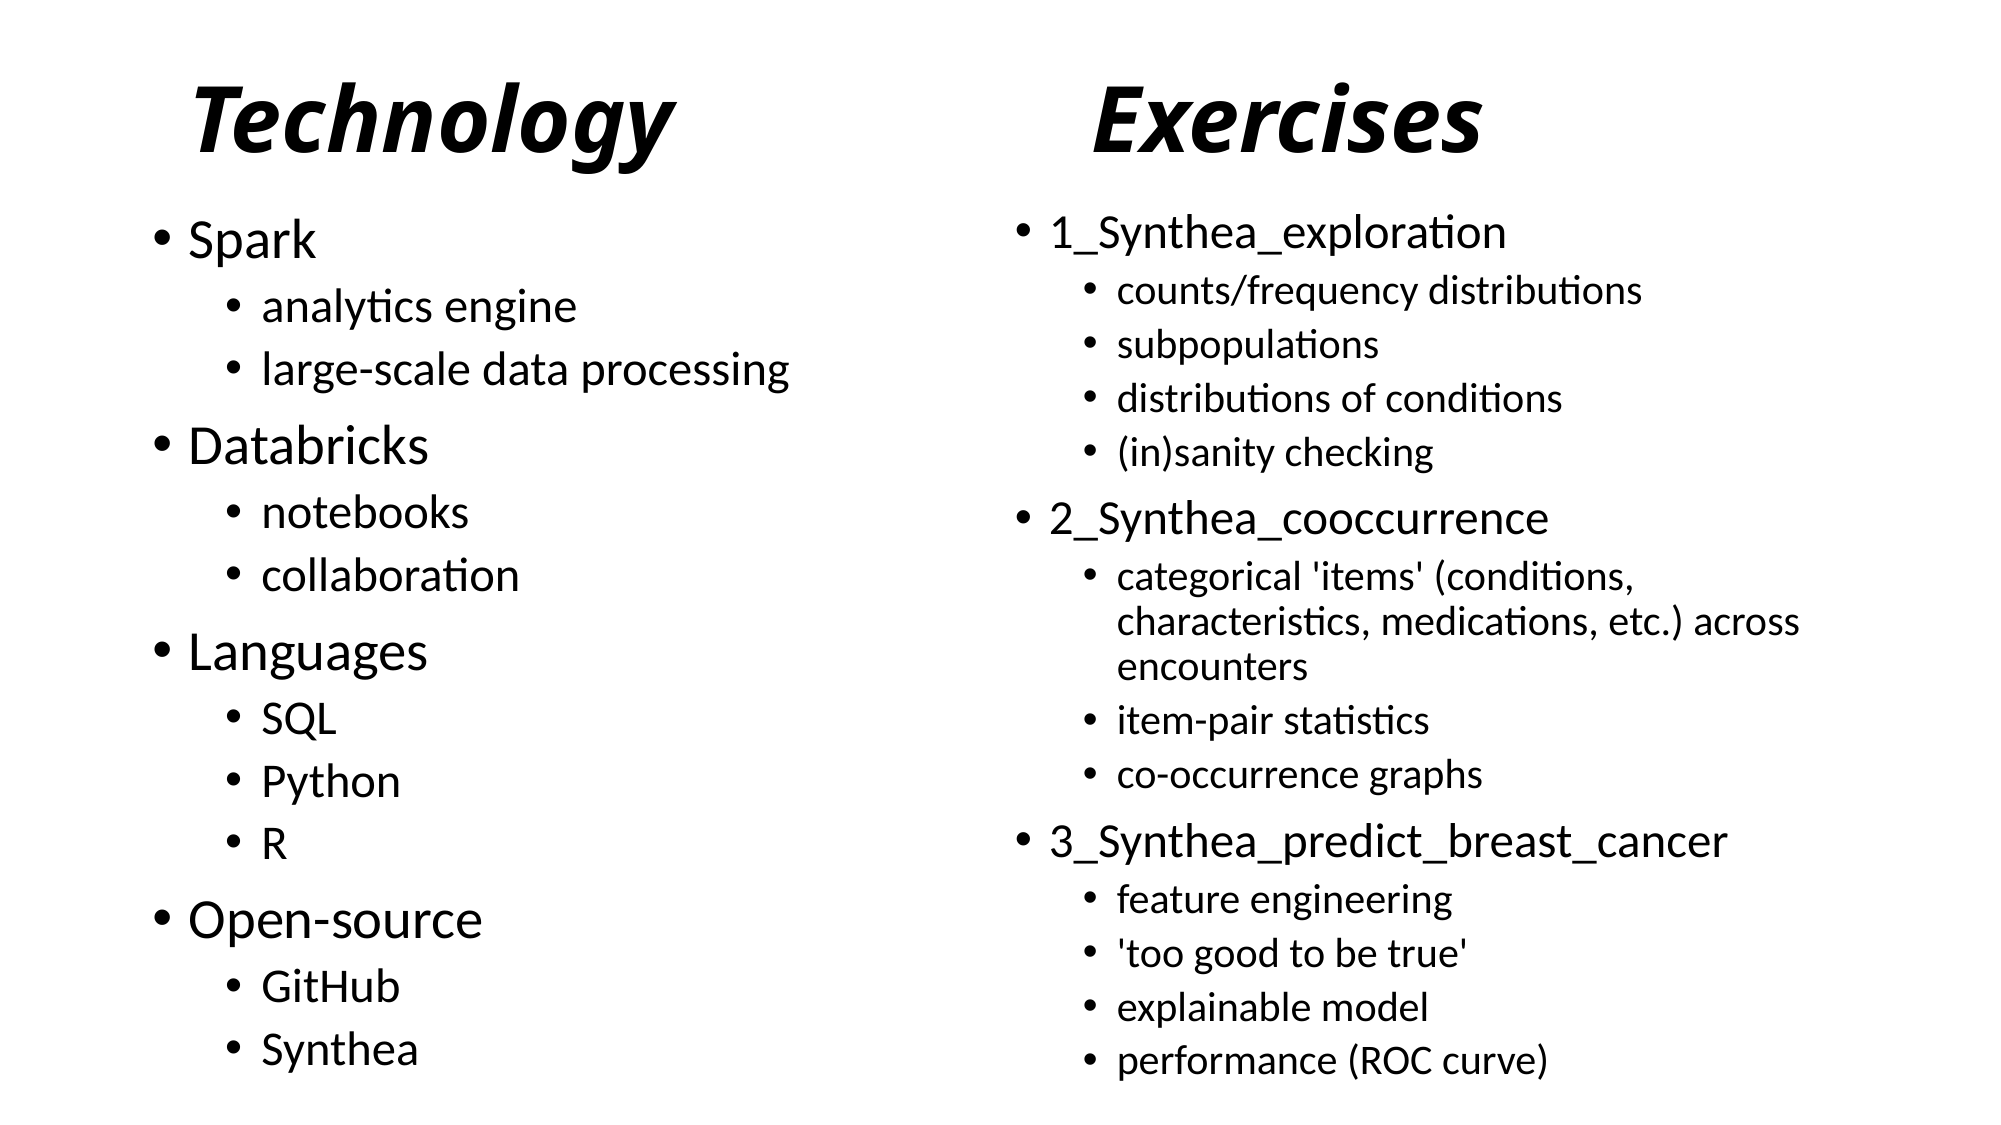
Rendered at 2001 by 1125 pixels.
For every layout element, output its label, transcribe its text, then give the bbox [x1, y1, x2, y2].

text_box 1_Synthea_exploration counts/frequency distributions subpopulations distributions of conditions (in)sanity checking 2_Synthea_cooccurrence categorical 'items' (conditions, characteristics, medications, etc.) across encounters item-pair statistics co-occurrence graphs 3_Synthea_predict_breast_cancer feature engineering 'too good to be true' explainable model performance (ROC curve) [999, 199, 1863, 1093]
text_box Exercises [994, 42, 1583, 204]
title Technology [137, 42, 726, 202]
list Spark analytics engine large-scale data processing Databricks notebooks collaboration Languages SQL Python R Open-source GitHub Synthea [137, 202, 902, 1093]
